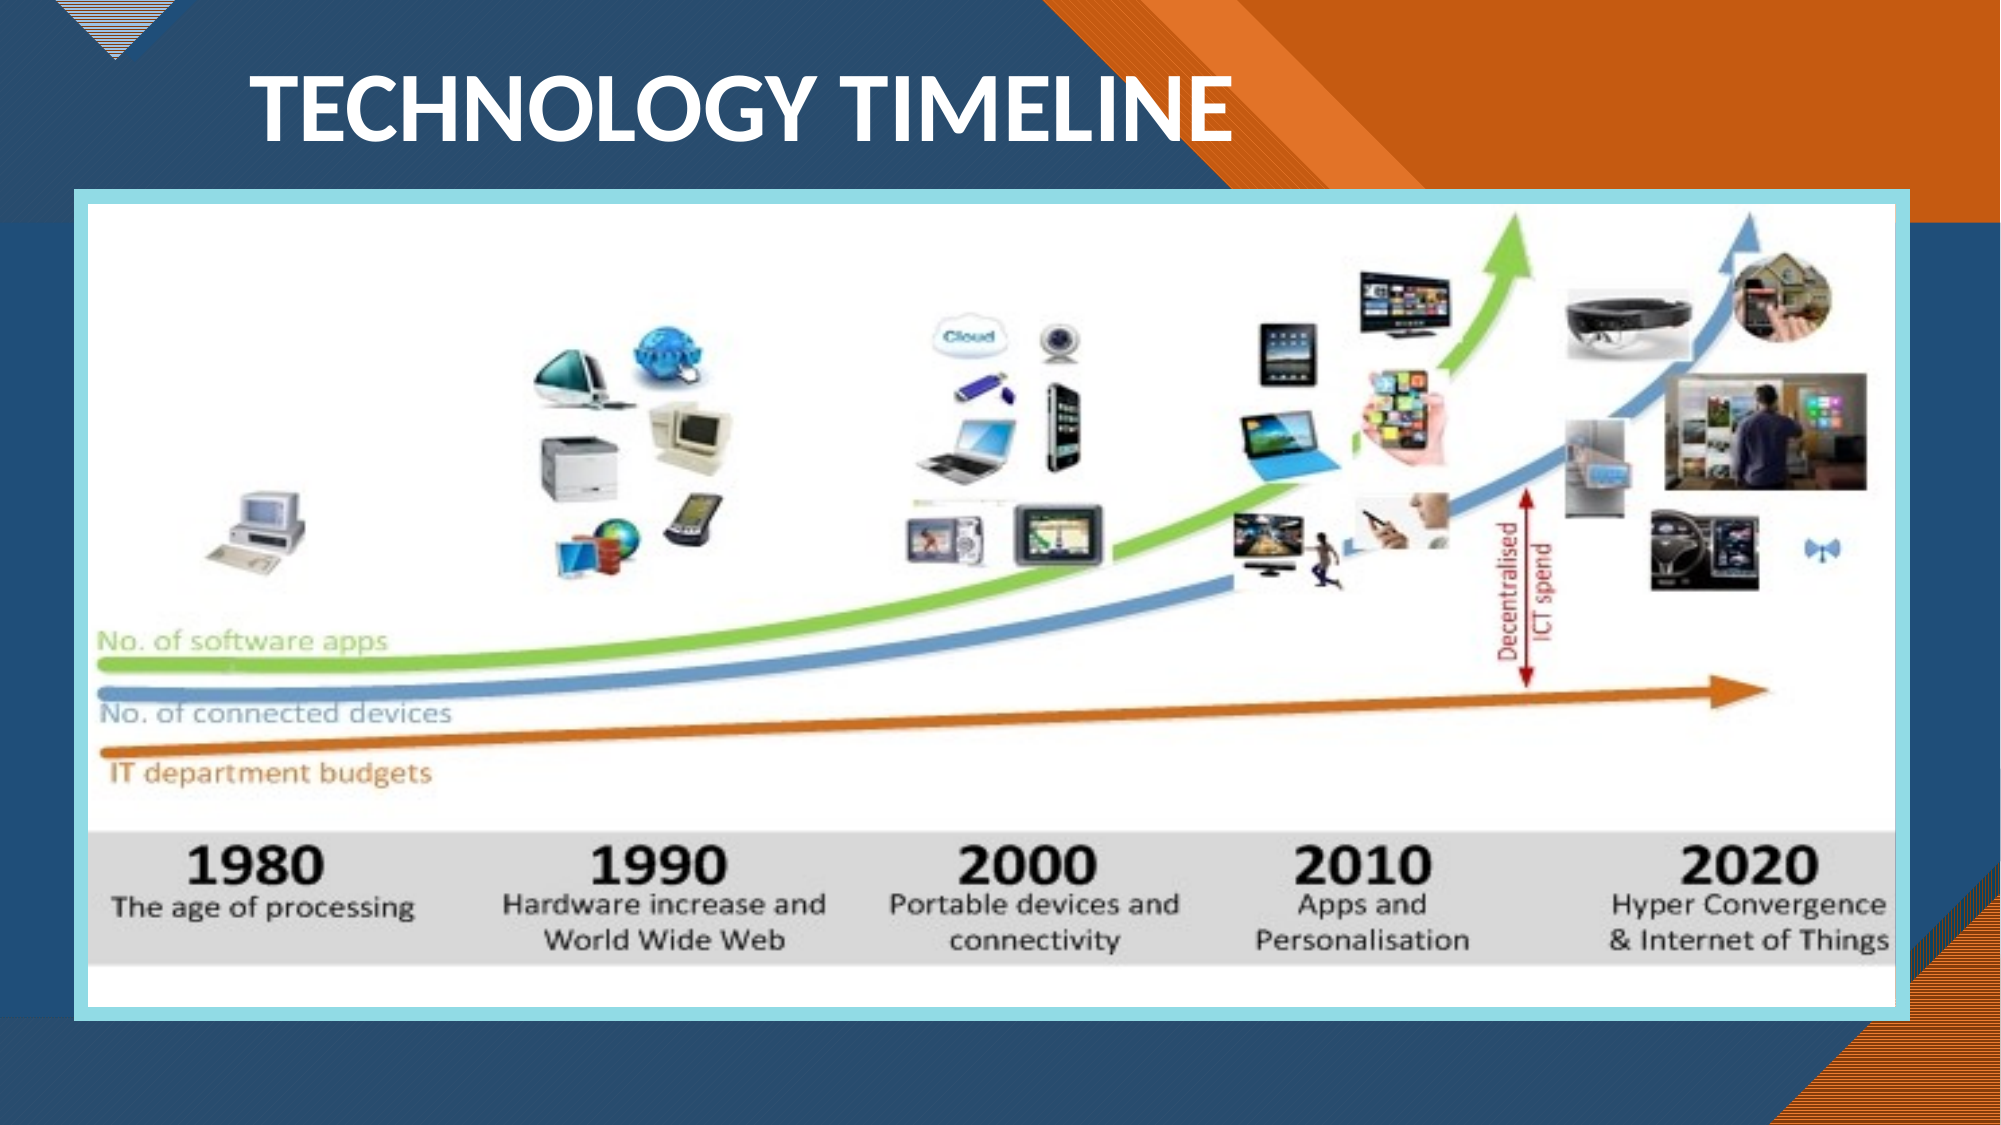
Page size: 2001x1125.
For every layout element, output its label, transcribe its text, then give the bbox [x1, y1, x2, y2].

picture [88, 203, 1896, 1007]
list TECHNOLOGY TIMELINE [0, 46, 1449, 173]
